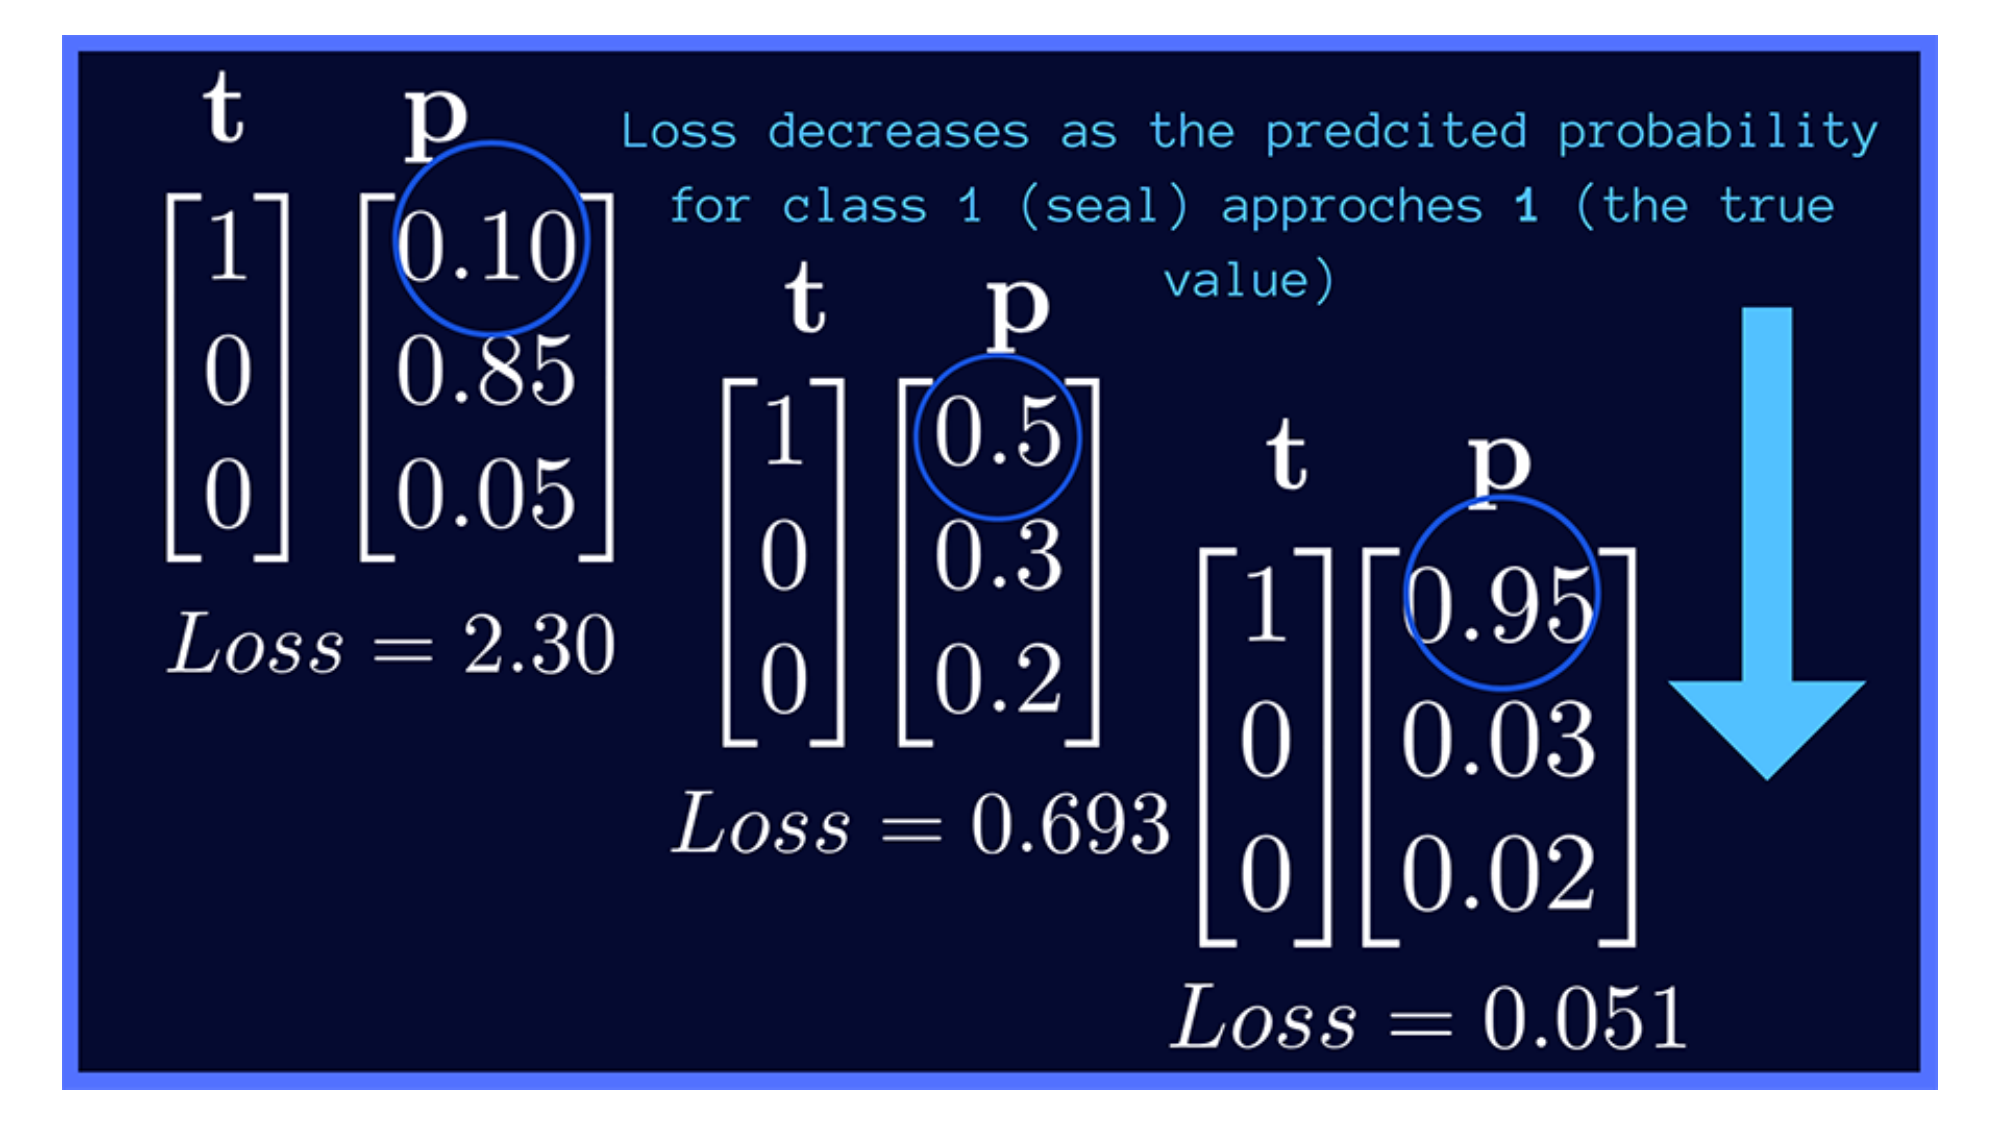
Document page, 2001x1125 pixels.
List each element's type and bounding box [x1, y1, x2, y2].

picture [62, 34, 1938, 1090]
